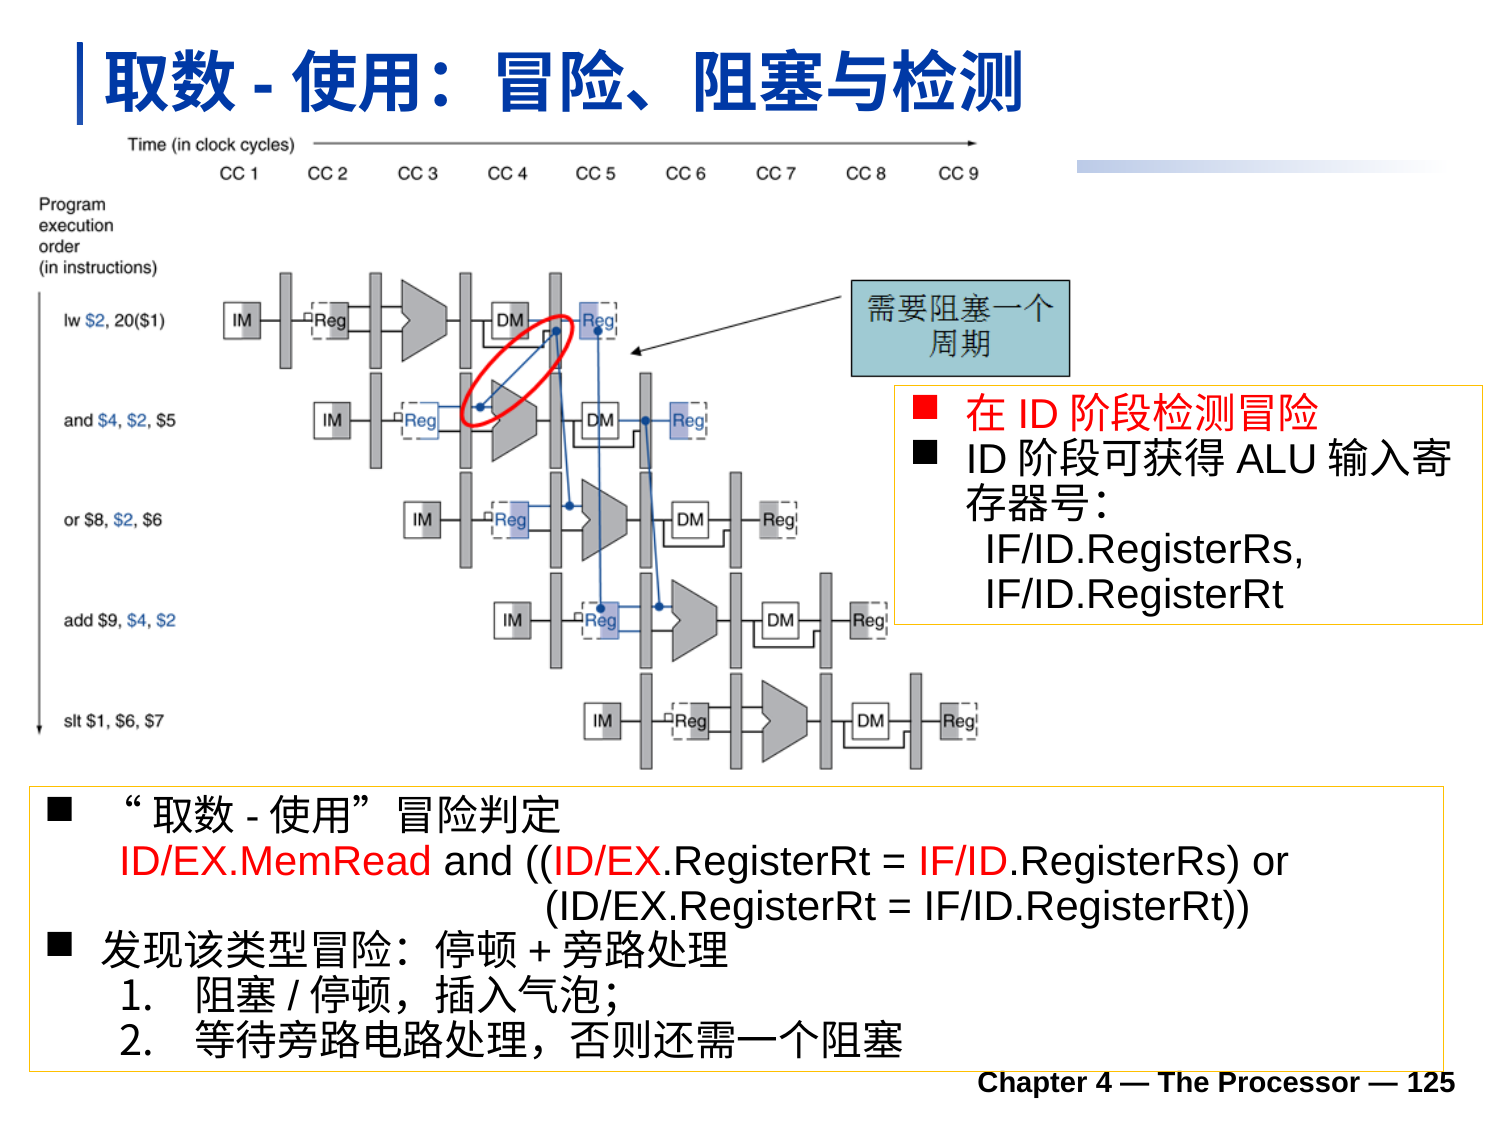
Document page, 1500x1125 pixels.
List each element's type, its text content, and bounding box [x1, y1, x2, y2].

text_box “取数-使用”冒险判定 ID/EX.MemRead and ((ID/EX.RegisterRt = IF/ID.RegisterRs) or (ID/EX.RegisterRt = IF/ID.RegisterRt)) 发现该类型冒险：停顿+旁路处理 阻塞/停顿，插入气泡； 等待旁路电路处理，否则还需一个阻塞 [29, 786, 1444, 1072]
text_box 在ID阶段检测冒险 ID阶段可获得ALU输入寄存器号： IF/ID.RegisterRs, IF/ID.RegisterRt [1082, 385, 1483, 625]
picture [17, 125, 1078, 776]
footer Chapter 4 — The Processor — 125 [277, 1046, 1471, 1106]
title 取数-使用：冒险、阻塞与检测 [88, 30, 1444, 127]
